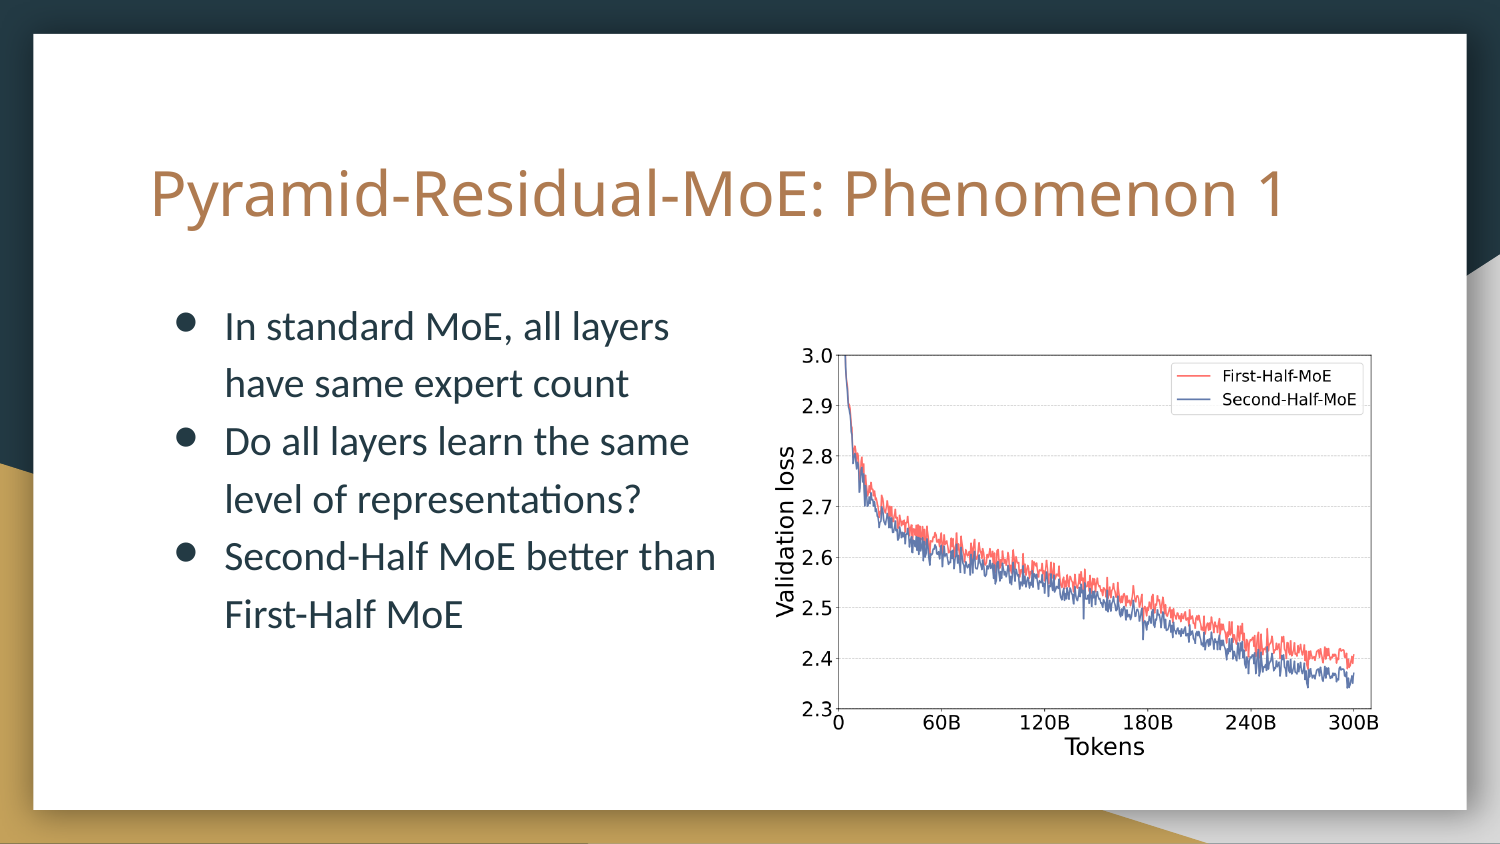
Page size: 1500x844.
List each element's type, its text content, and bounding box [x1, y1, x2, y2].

list In standard MoE, all layers have same expert count Do all layers learn the same level of representations? Second-Half MoE better than First-Half MoE [134, 276, 750, 678]
picture [749, 326, 1394, 776]
title Pyramid-Residual-MoE: Phenomenon 1 [134, 138, 1366, 296]
